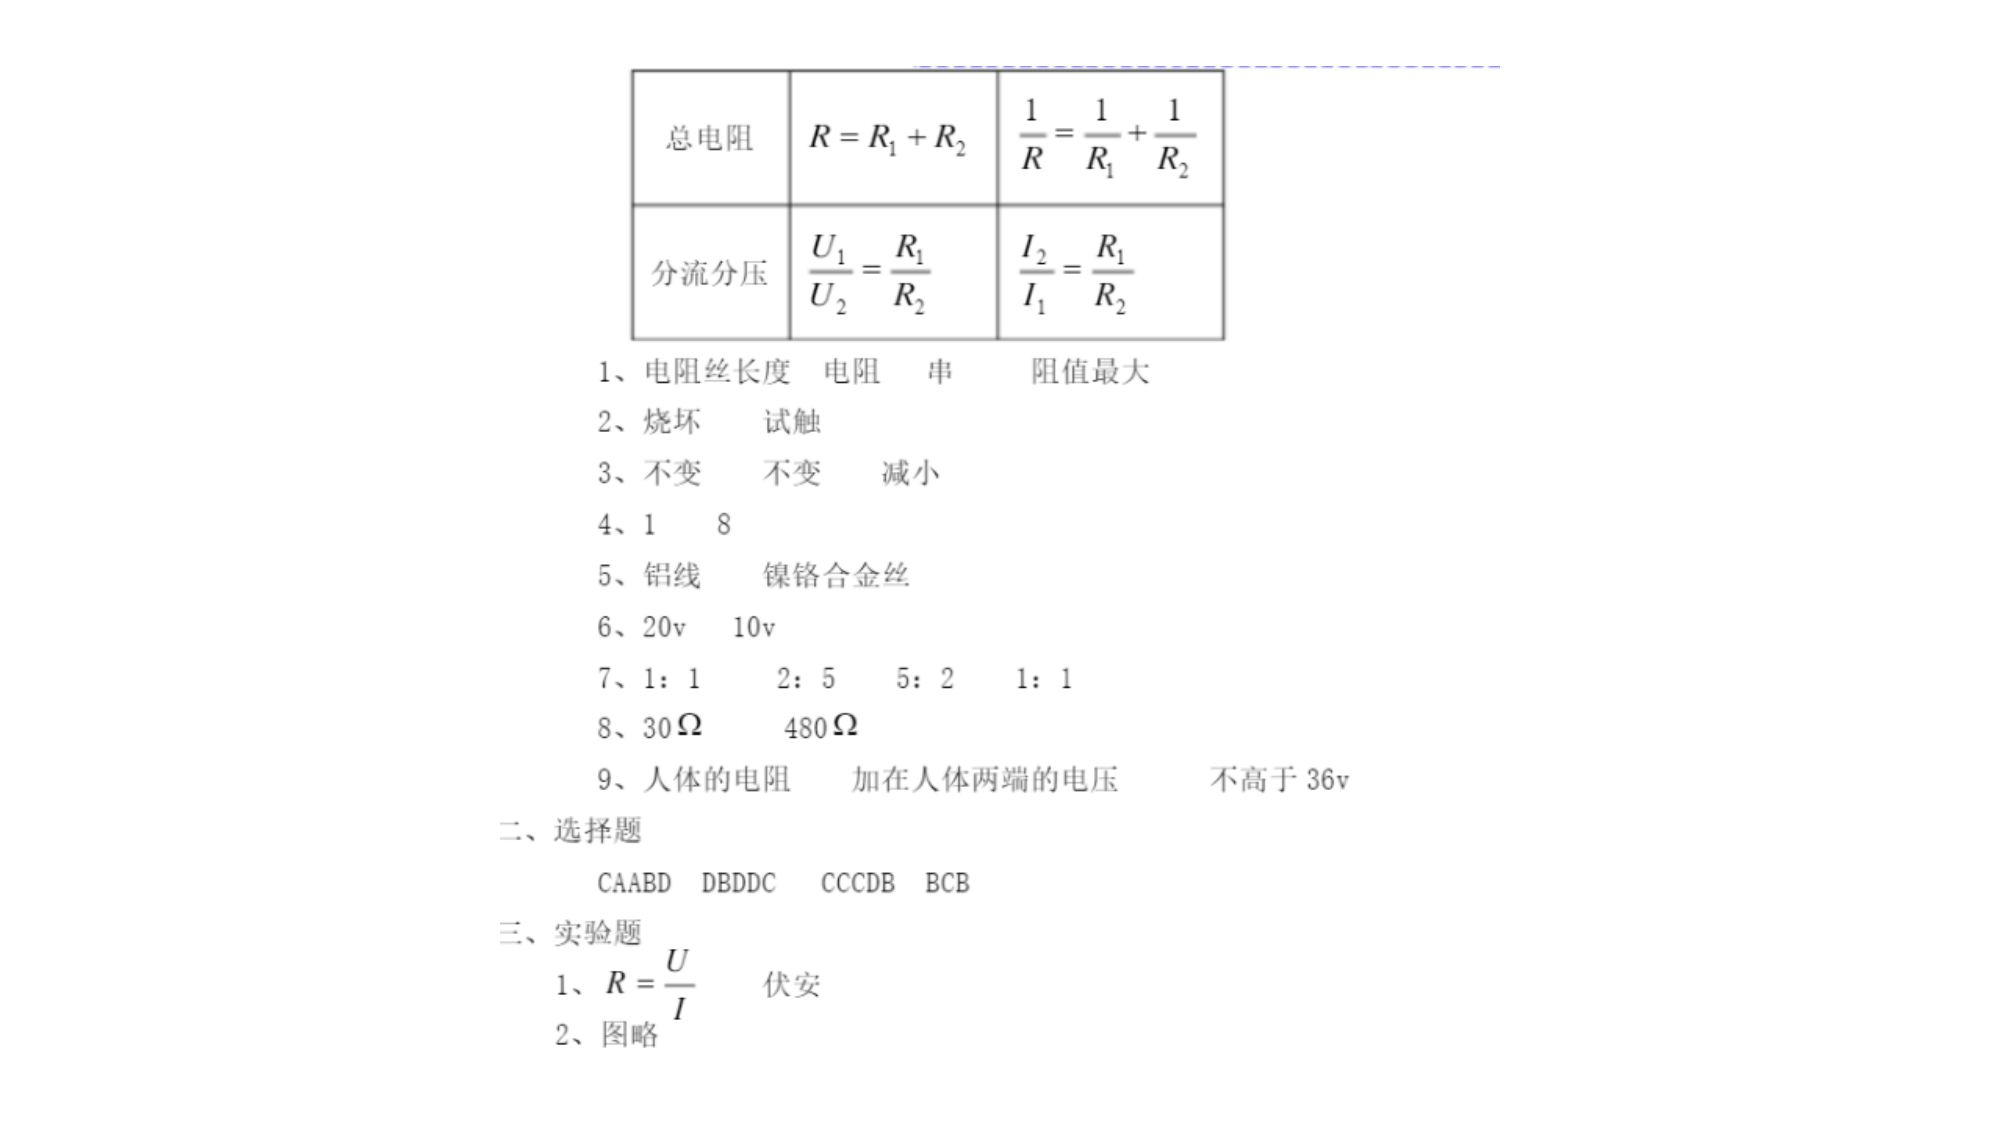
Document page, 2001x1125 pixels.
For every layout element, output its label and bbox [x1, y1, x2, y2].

picture [500, 66, 1500, 1059]
